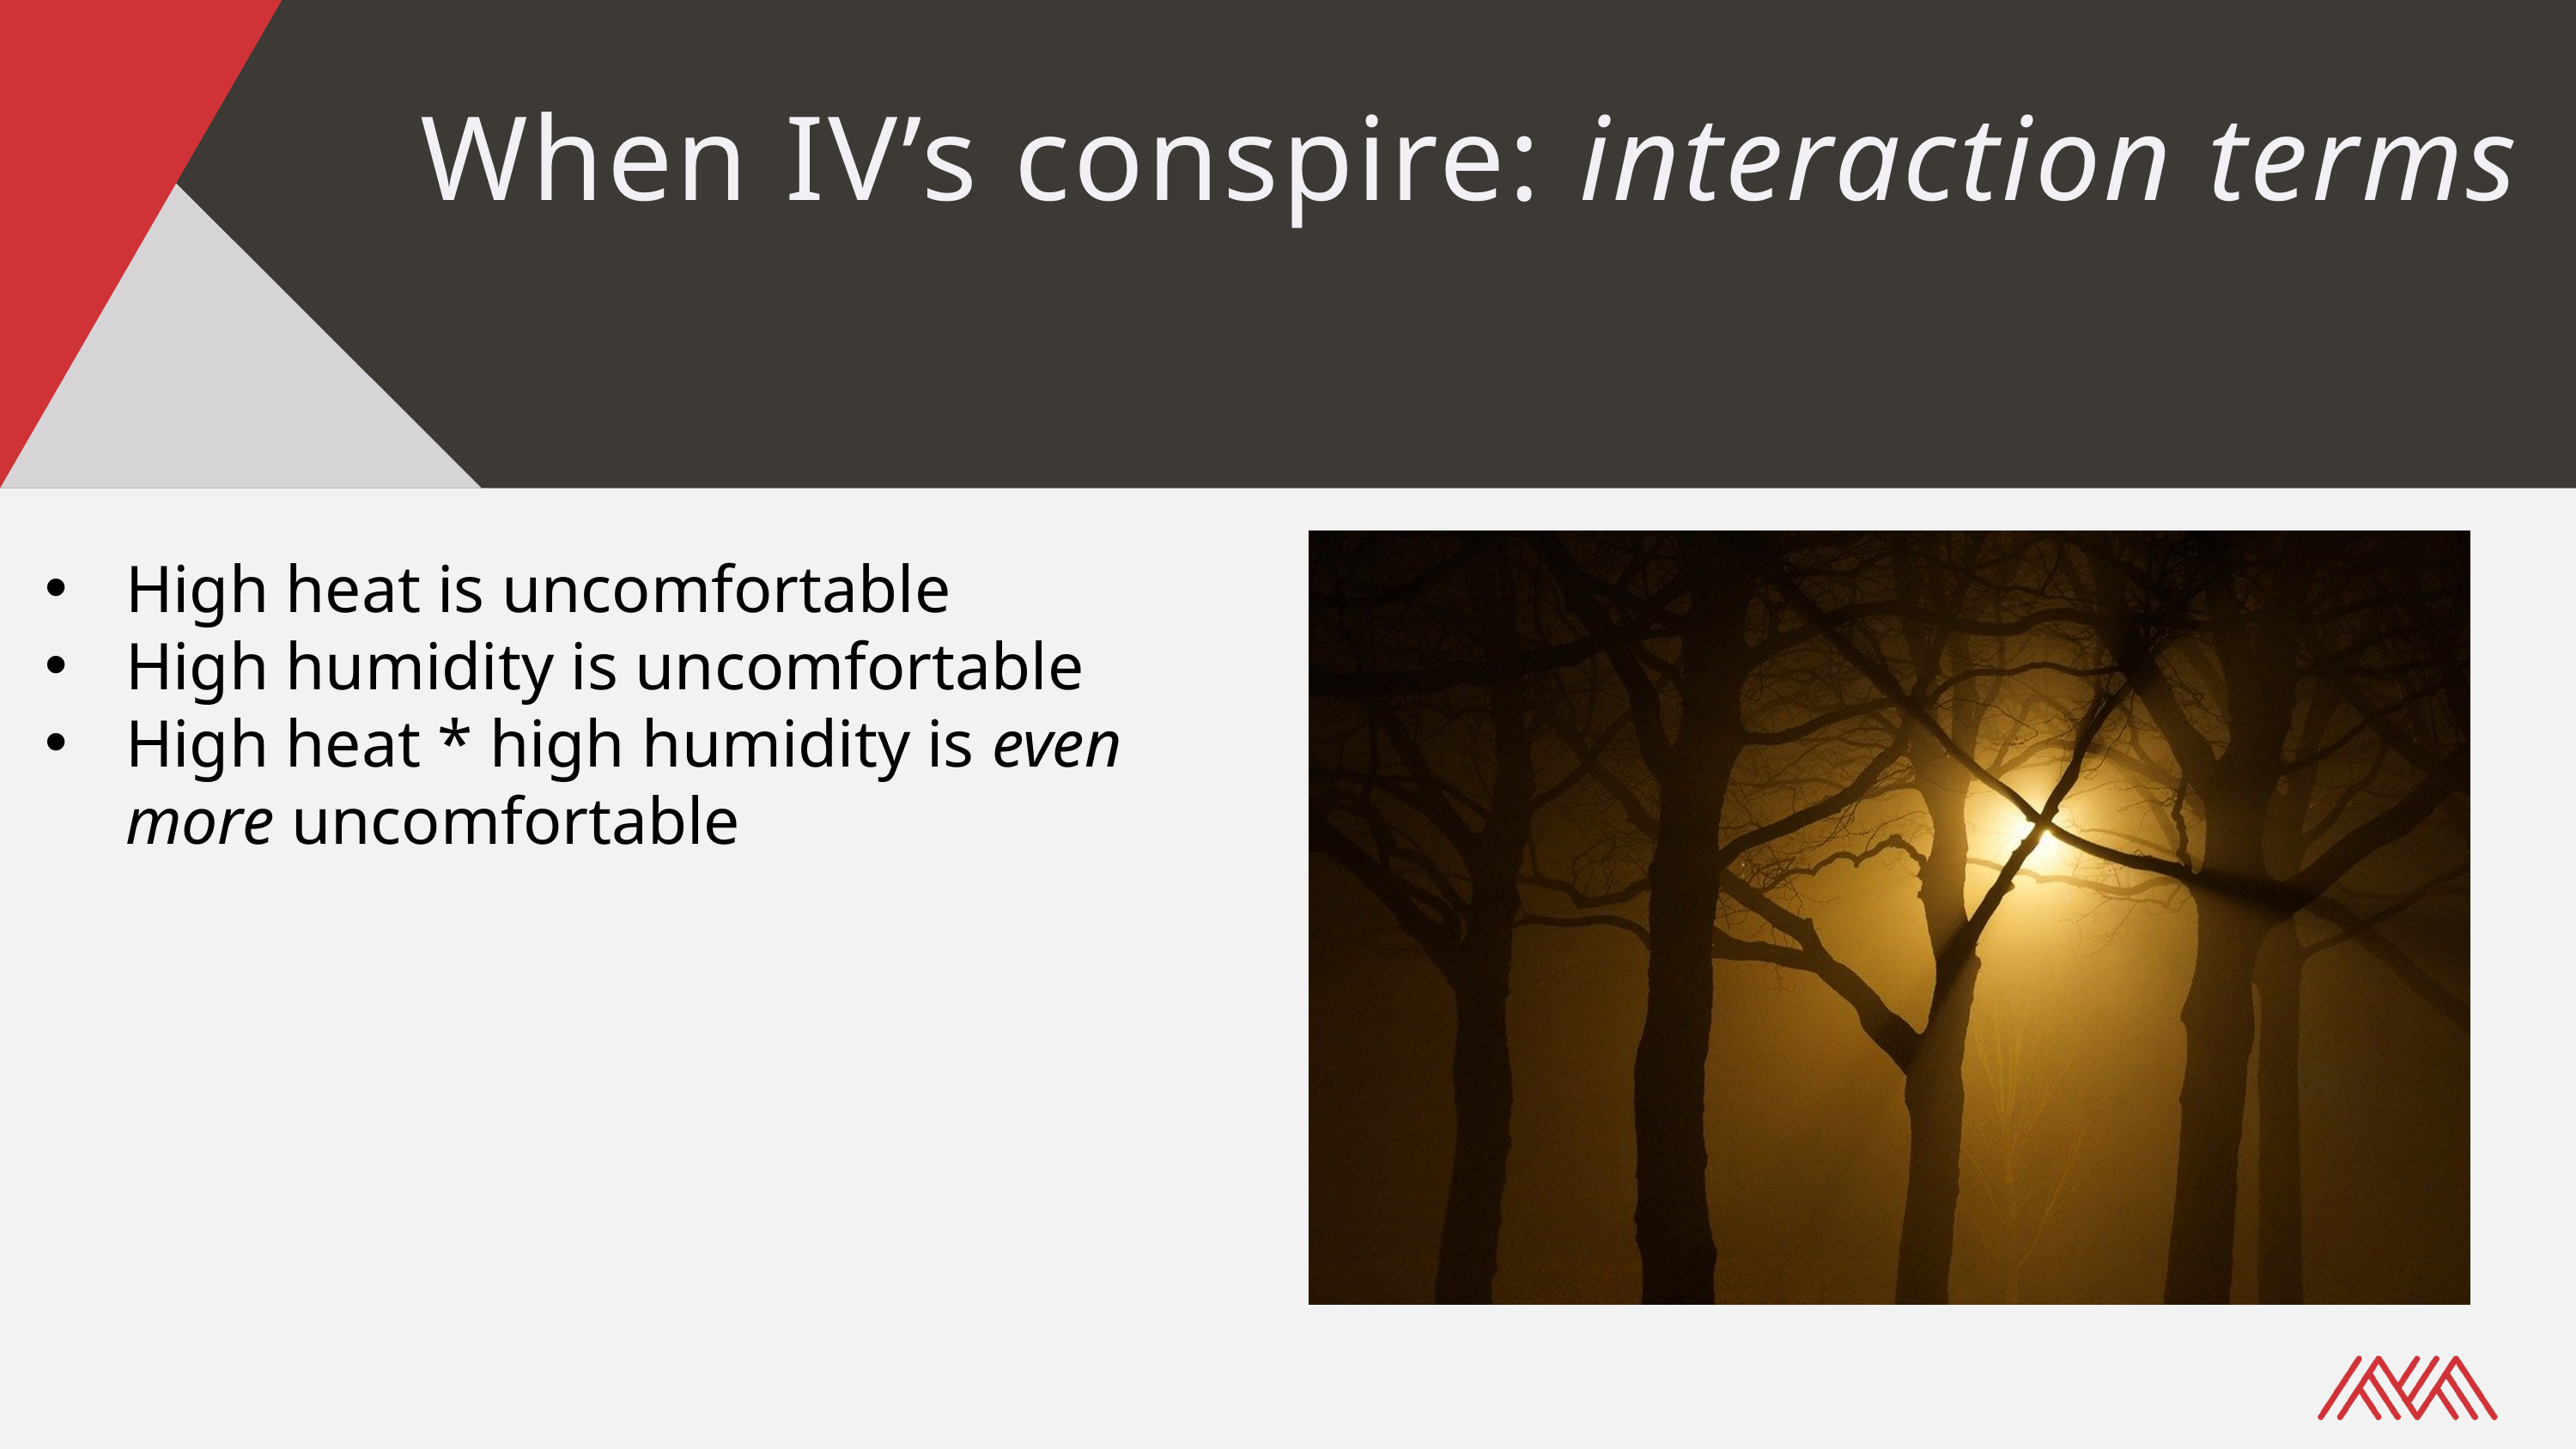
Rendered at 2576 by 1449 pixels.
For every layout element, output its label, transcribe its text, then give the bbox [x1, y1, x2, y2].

text_box [302, 0, 2576, 488]
text_box When IV’s conspire: interaction terms [485, 61, 2519, 224]
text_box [0, 0, 298, 488]
picture [1309, 530, 2551, 1422]
text_box High heat is uncomfortable High humidity is uncomfortable High heat * high humidity is even more uncomfortable [32, 542, 1181, 864]
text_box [302, 7, 483, 488]
